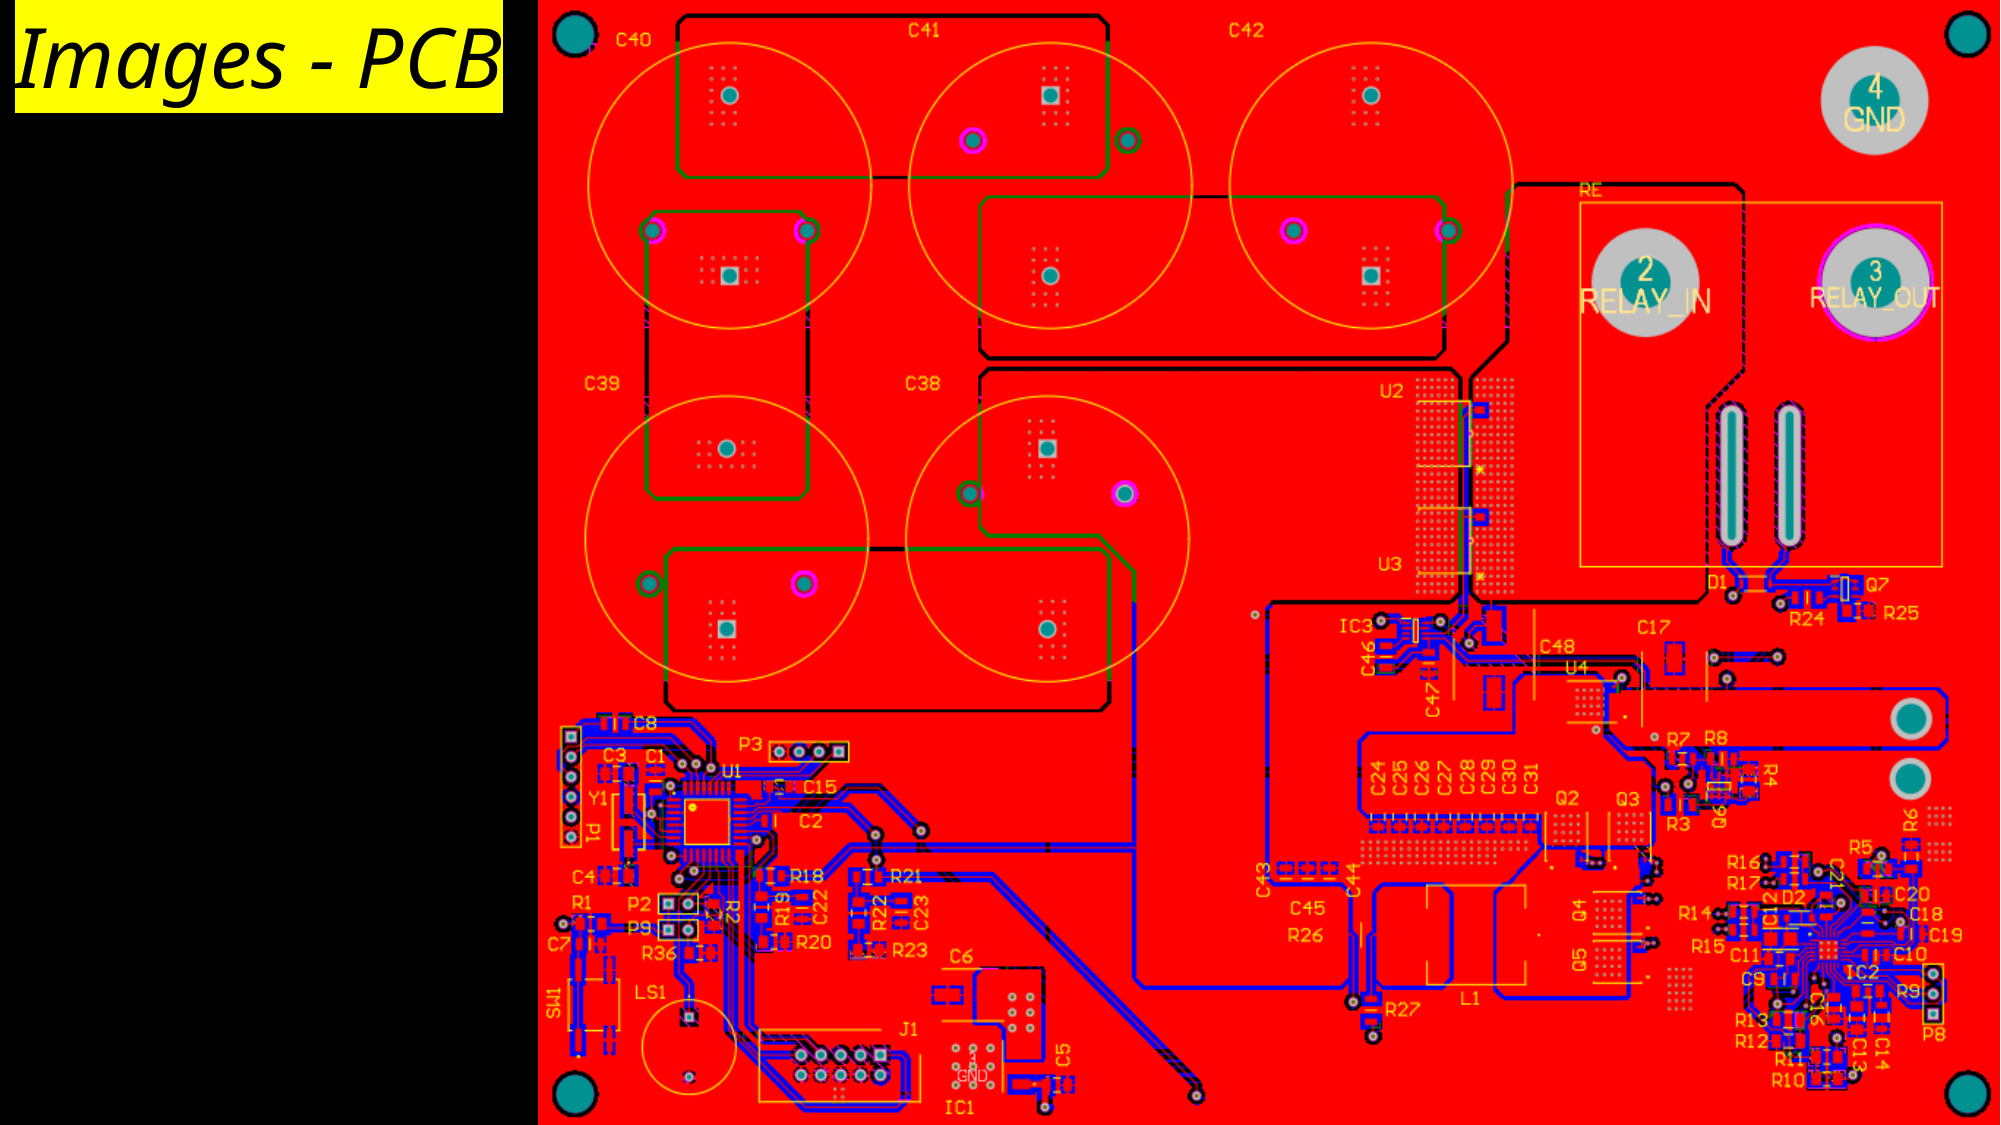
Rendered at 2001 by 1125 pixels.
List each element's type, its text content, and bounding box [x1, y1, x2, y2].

picture [538, 0, 2000, 1125]
title Images - PCB [0, 0, 538, 113]
